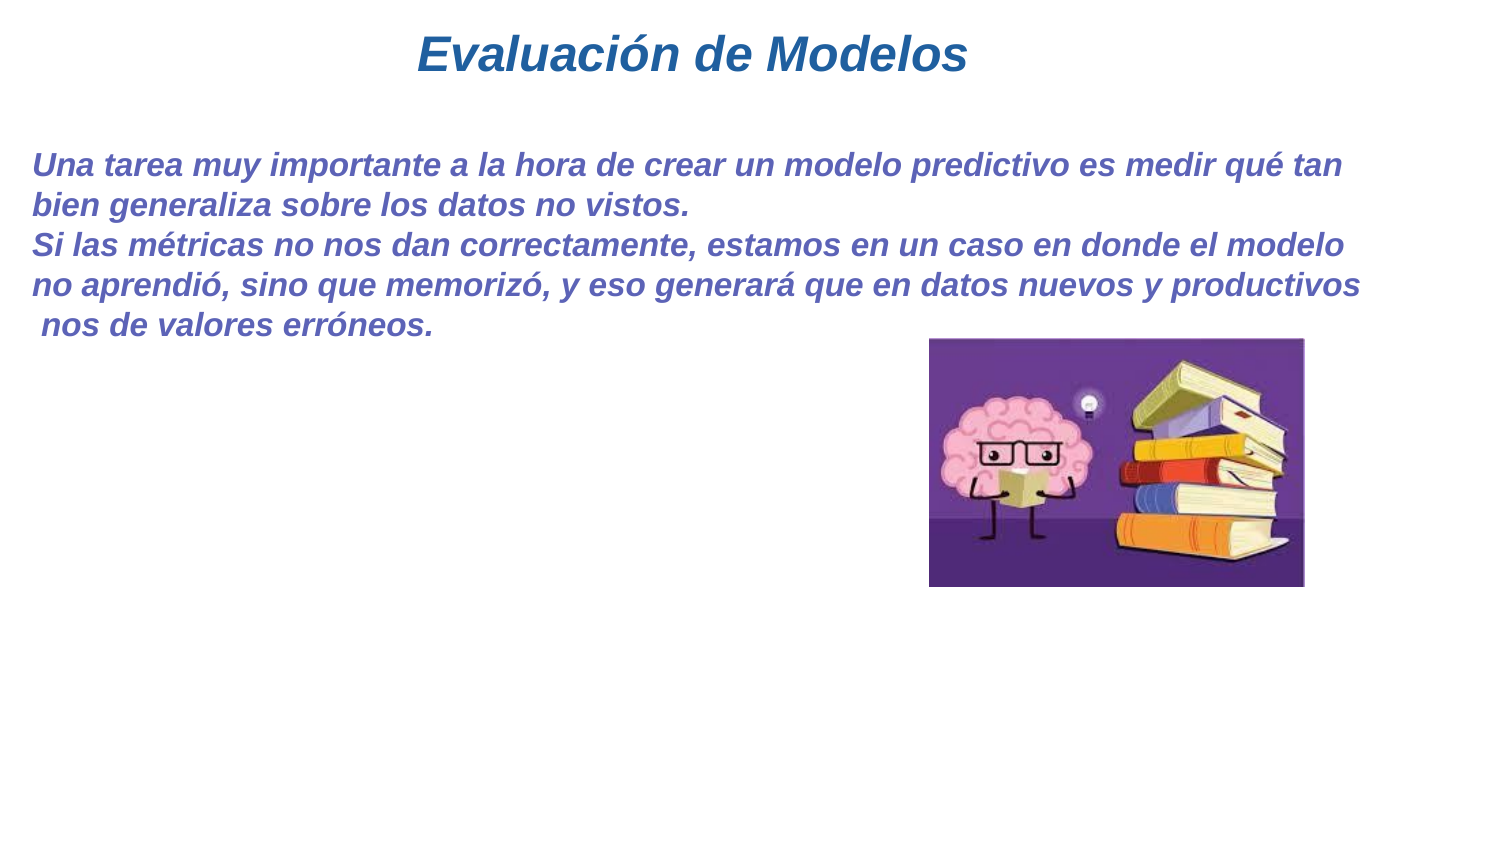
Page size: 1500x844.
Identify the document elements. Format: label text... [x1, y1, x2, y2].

text_box Una tarea muy importante a la hora de crear un modelo predictivo es medir qué tan bien generaliza sobre los datos no vistos. Si las métricas no nos dan correctamente, estamos en un caso en donde el modelo no aprendió, sino que memorizó, y eso generará que en datos nuevos y productivos nos de valores erróneos. [30, 141, 1369, 343]
title Evaluación de Modelos [415, 19, 1013, 141]
picture [928, 337, 1305, 588]
